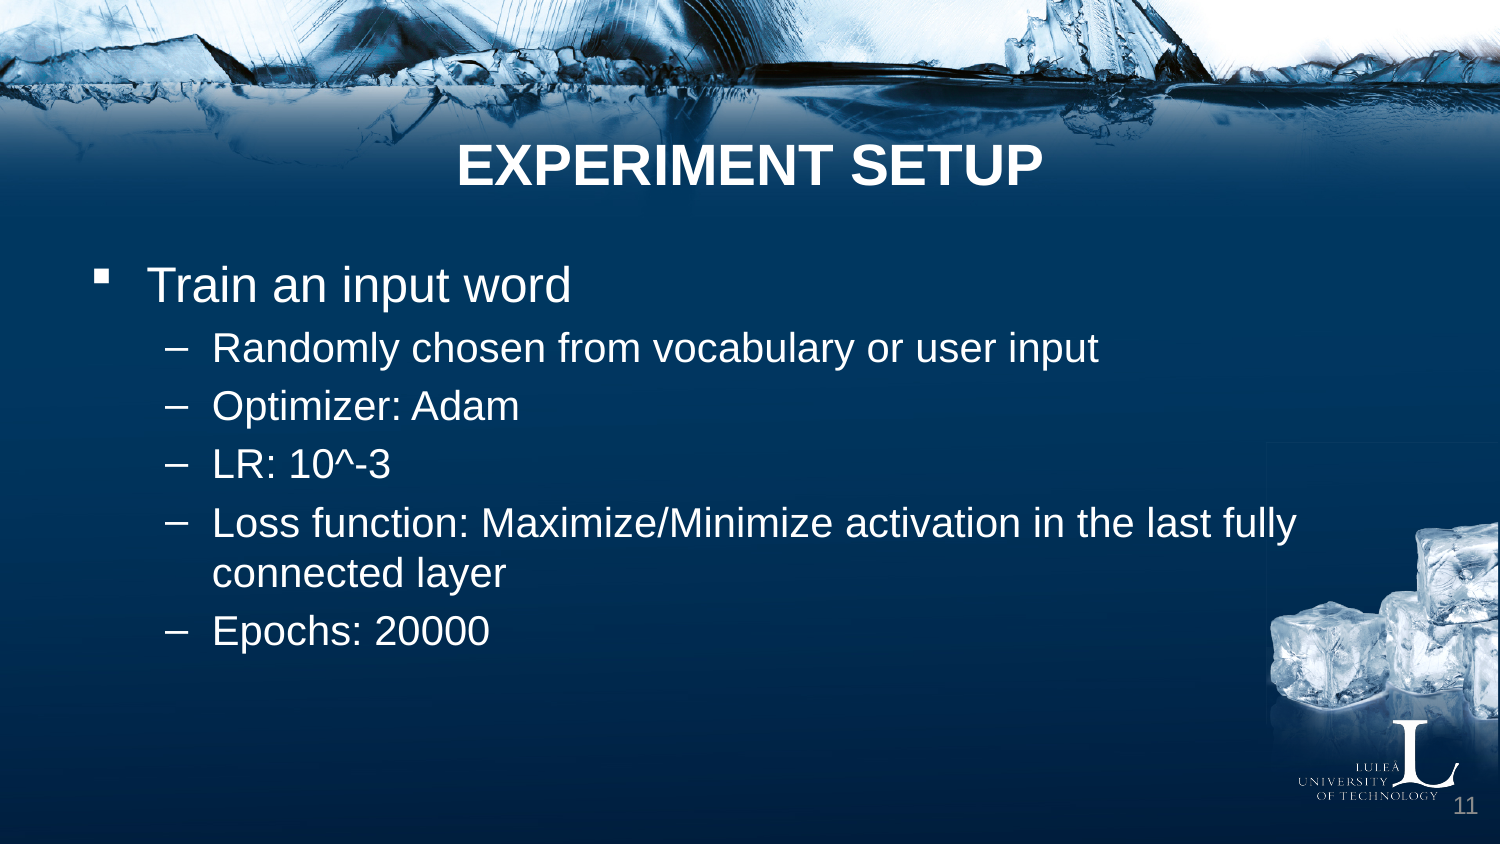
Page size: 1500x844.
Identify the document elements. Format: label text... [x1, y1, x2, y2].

picture [0, 0, 1500, 844]
list Train an input word Randomly chosen from vocabulary or user input Optimizer: Adam LR: 10^-3 Loss function: Maximize/Minimize activation in the last fully connected layer Epochs: 20000 [75, 244, 1425, 790]
slide_number 11 [1156, 782, 1494, 828]
title EXPERIMENT SETUP [75, 102, 1425, 222]
